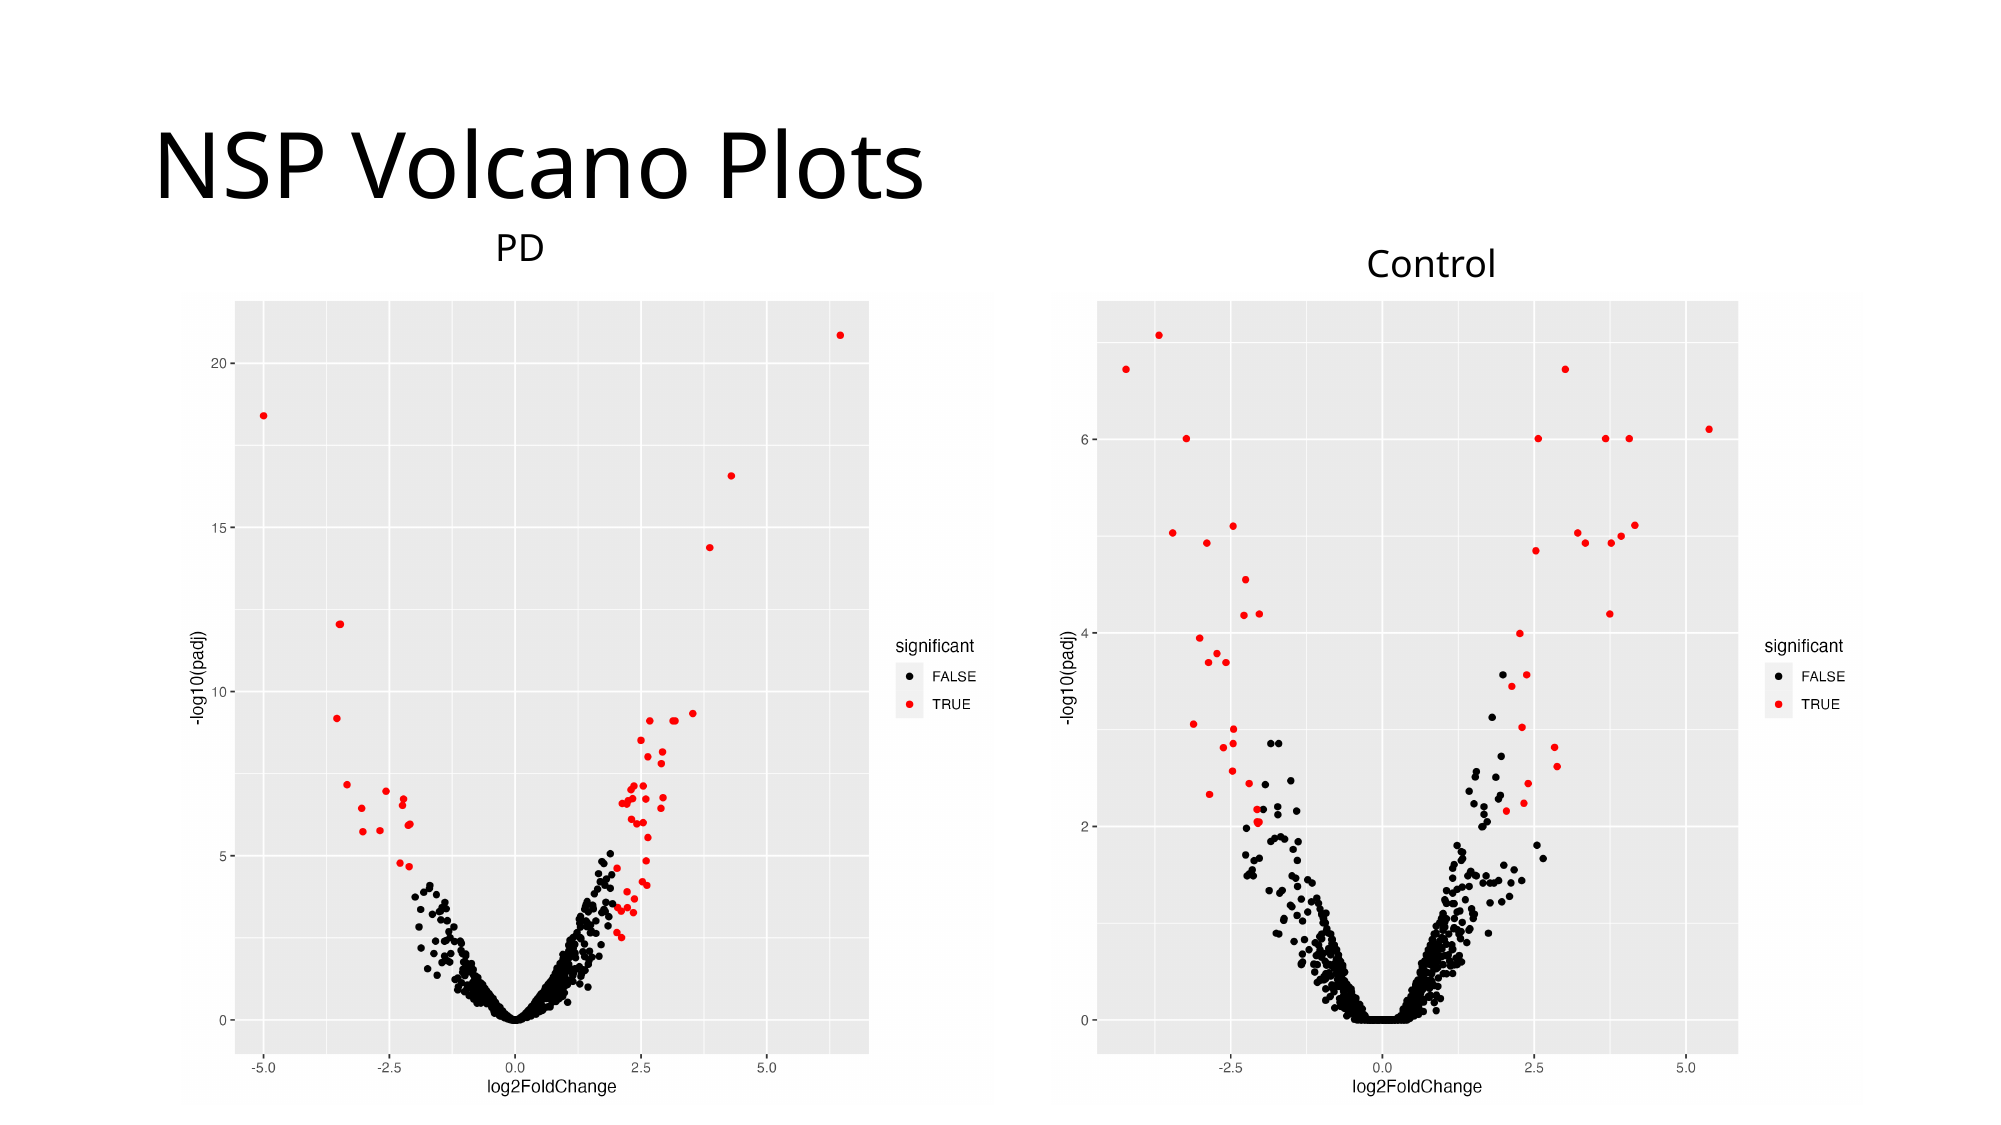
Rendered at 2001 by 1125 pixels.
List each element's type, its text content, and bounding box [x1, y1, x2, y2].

text_box PD [480, 216, 565, 277]
title NSP Volcano Plots [137, 59, 1863, 278]
text_box Control [1351, 232, 1587, 292]
picture [1050, 292, 1863, 1105]
picture [181, 292, 994, 1105]
